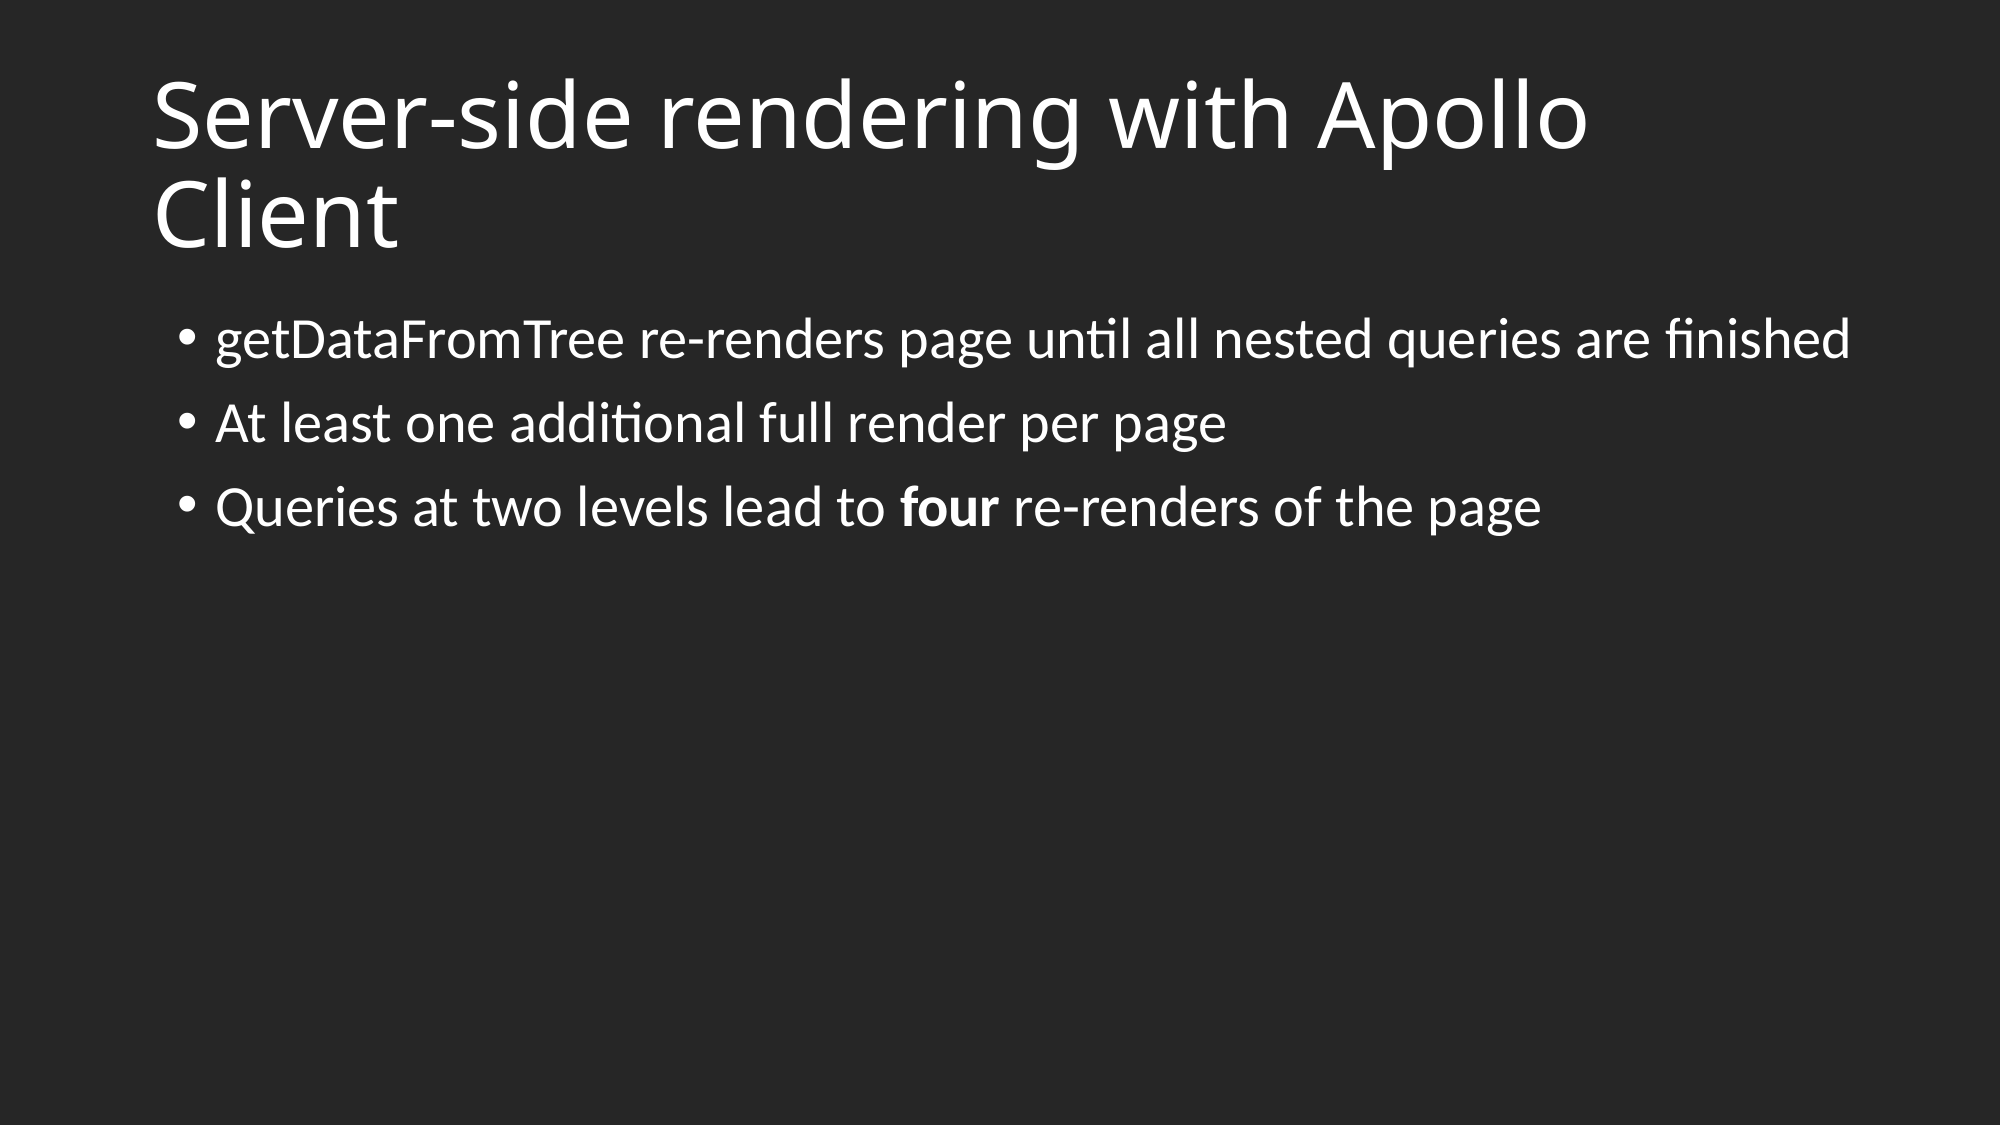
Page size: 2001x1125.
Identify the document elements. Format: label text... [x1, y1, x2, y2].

list getDataFromTree re-renders page until all nested queries are finished At least one additional full render per page Queries at two levels lead to four re-renders of the page [162, 300, 1888, 1015]
title Server-side rendering with Apollo Client [137, 59, 1863, 278]
